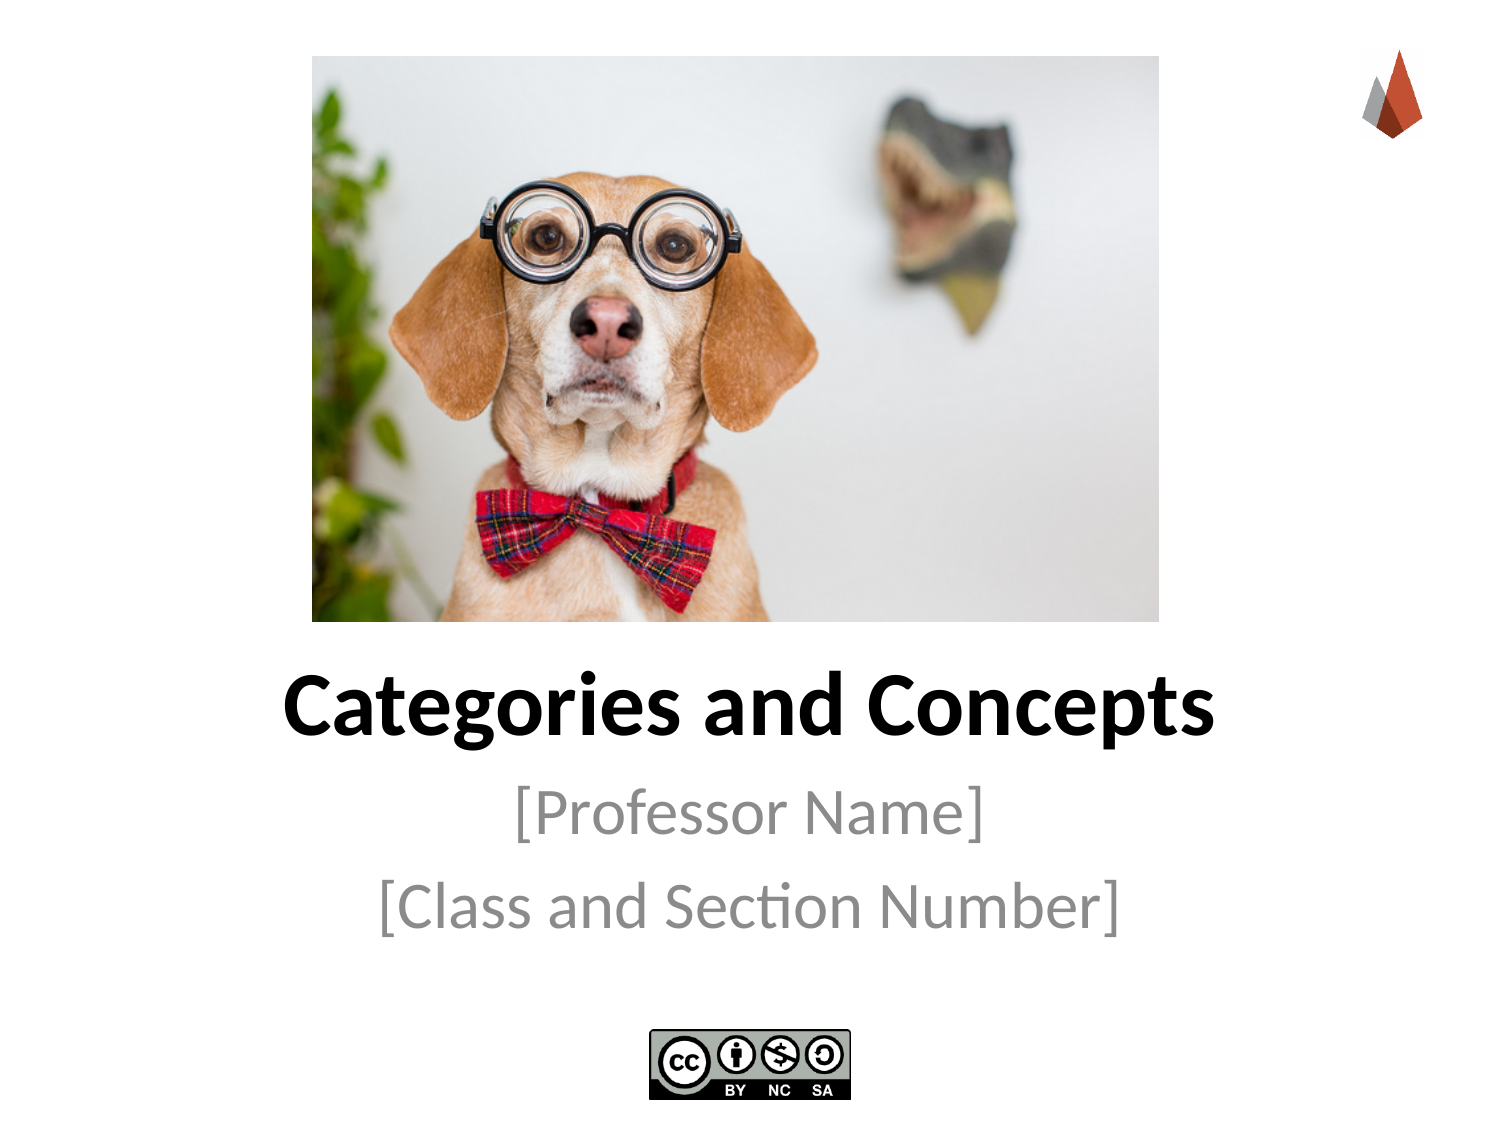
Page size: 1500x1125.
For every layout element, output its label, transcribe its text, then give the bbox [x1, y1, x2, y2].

subtitle [Professor Name] [Class and Section Number] [225, 760, 1275, 1048]
picture [1359, 49, 1425, 139]
title Categories and Concepts [112, 578, 1388, 820]
picture [312, 56, 1159, 622]
picture [648, 1029, 851, 1100]
